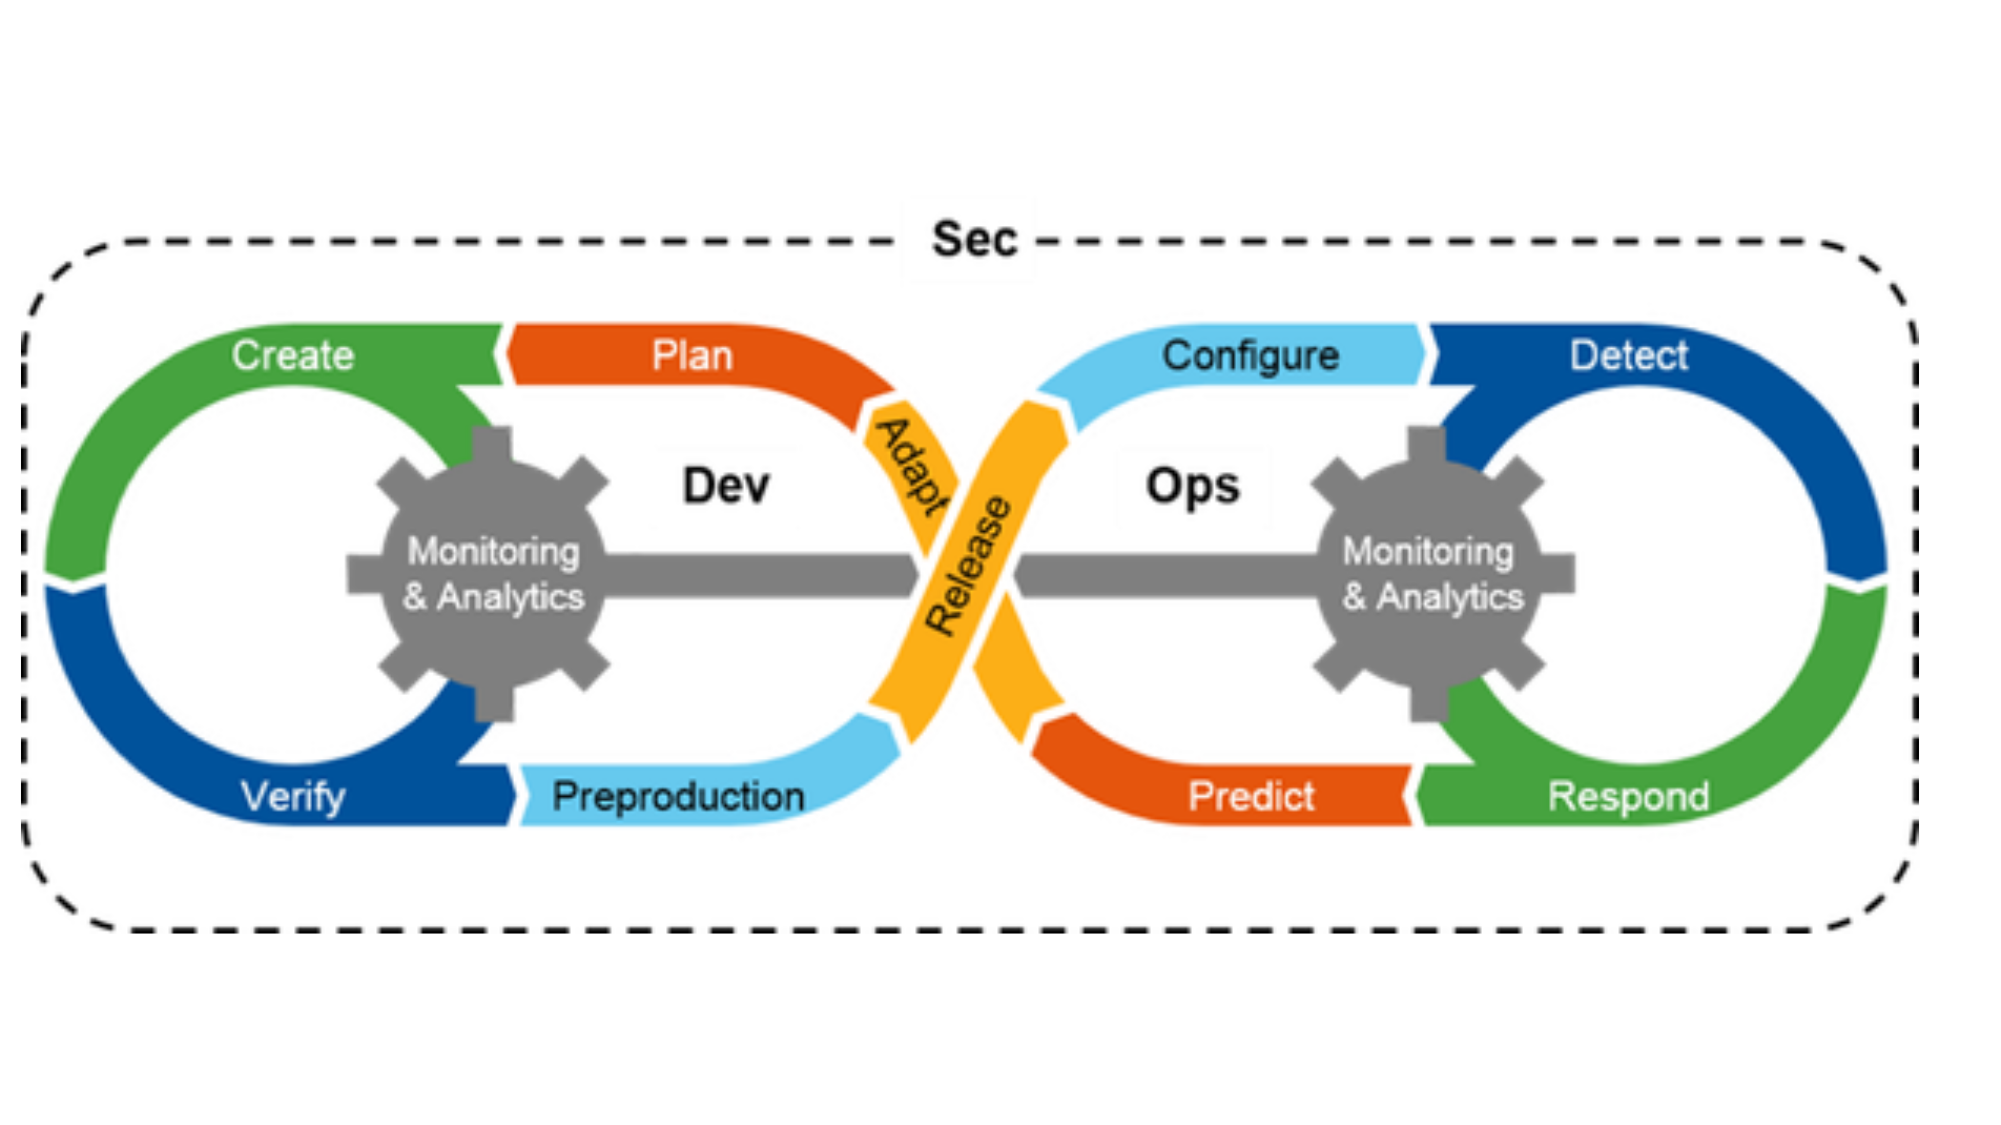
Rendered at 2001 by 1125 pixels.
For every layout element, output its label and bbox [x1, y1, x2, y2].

picture [0, 162, 2000, 963]
